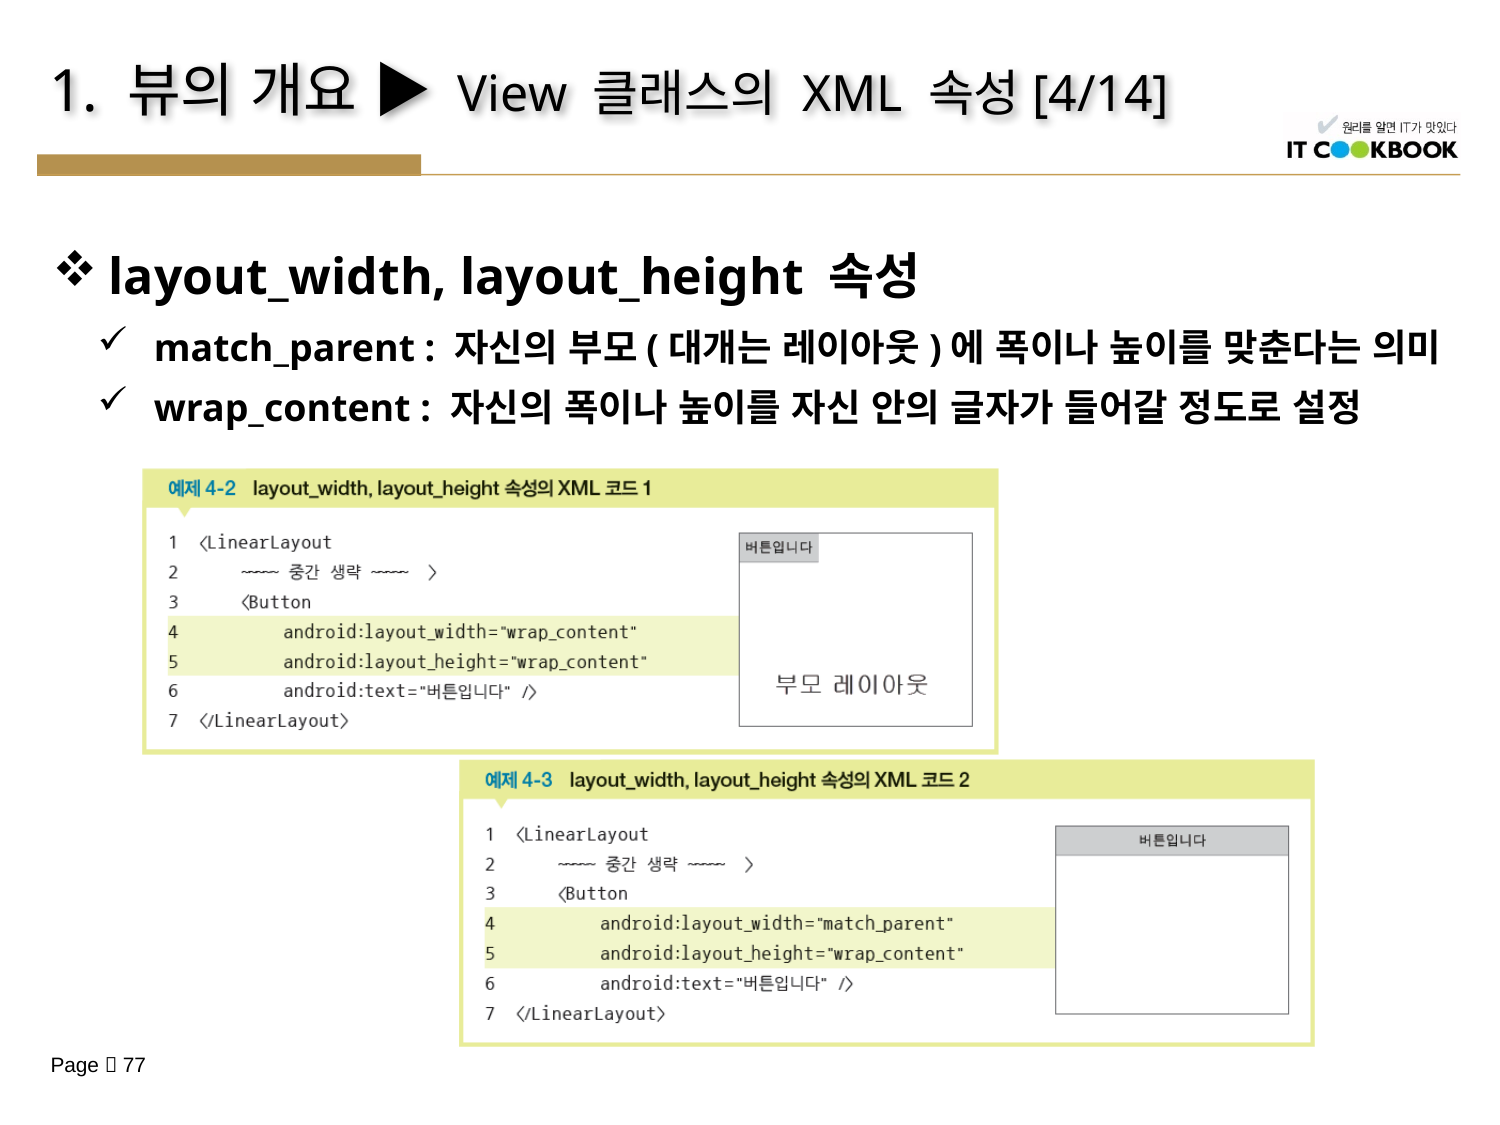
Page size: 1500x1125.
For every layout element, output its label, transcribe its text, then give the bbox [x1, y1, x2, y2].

picture [1448, 112, 1461, 160]
list layout_width, layout_height 속성 match_parent : 자신의 부모(대개는 레이아웃)에 폭이나 높이를 맞춘다는 의미 wrap_content : 자신의 폭이나 높이를 자신 안의 글자가 들어갈 정도로 설정 [8, 243, 1480, 1031]
title 1. 뷰의 개요 ▶ View 클래스의 XML 속성[4/14] [48, 53, 1448, 161]
picture [139, 460, 1318, 1050]
